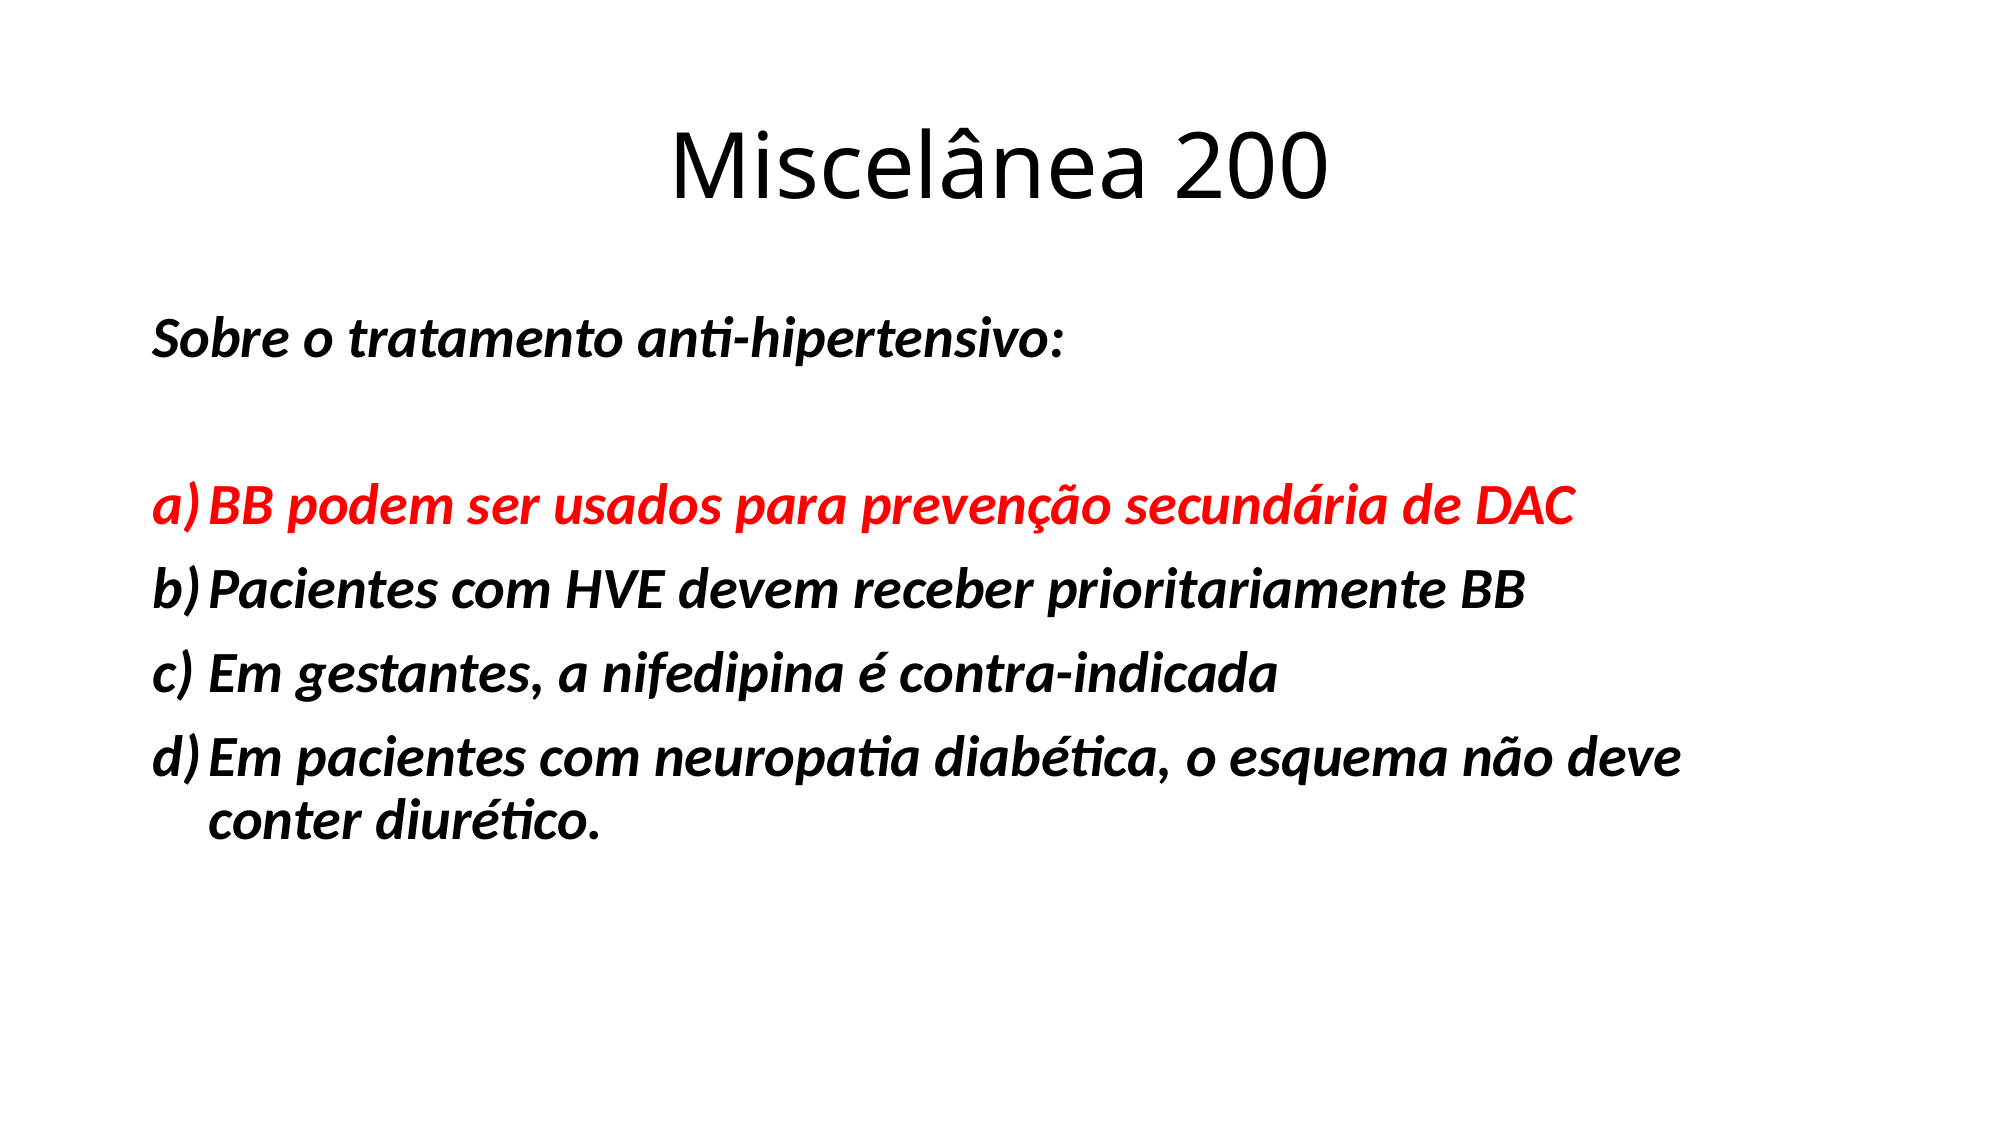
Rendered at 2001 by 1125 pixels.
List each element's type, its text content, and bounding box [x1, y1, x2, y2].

title Miscelânea 200 [137, 59, 1863, 278]
list Sobre o tratamento anti-hipertensivo: BB podem ser usados para prevenção secundária de DAC Pacientes com HVE devem receber prioritariamente BB Em gestantes, a nifedipina é contra-indicada Em pacientes com neuropatia diabética, o esquema não deve conter diurético. [137, 299, 1863, 1014]
